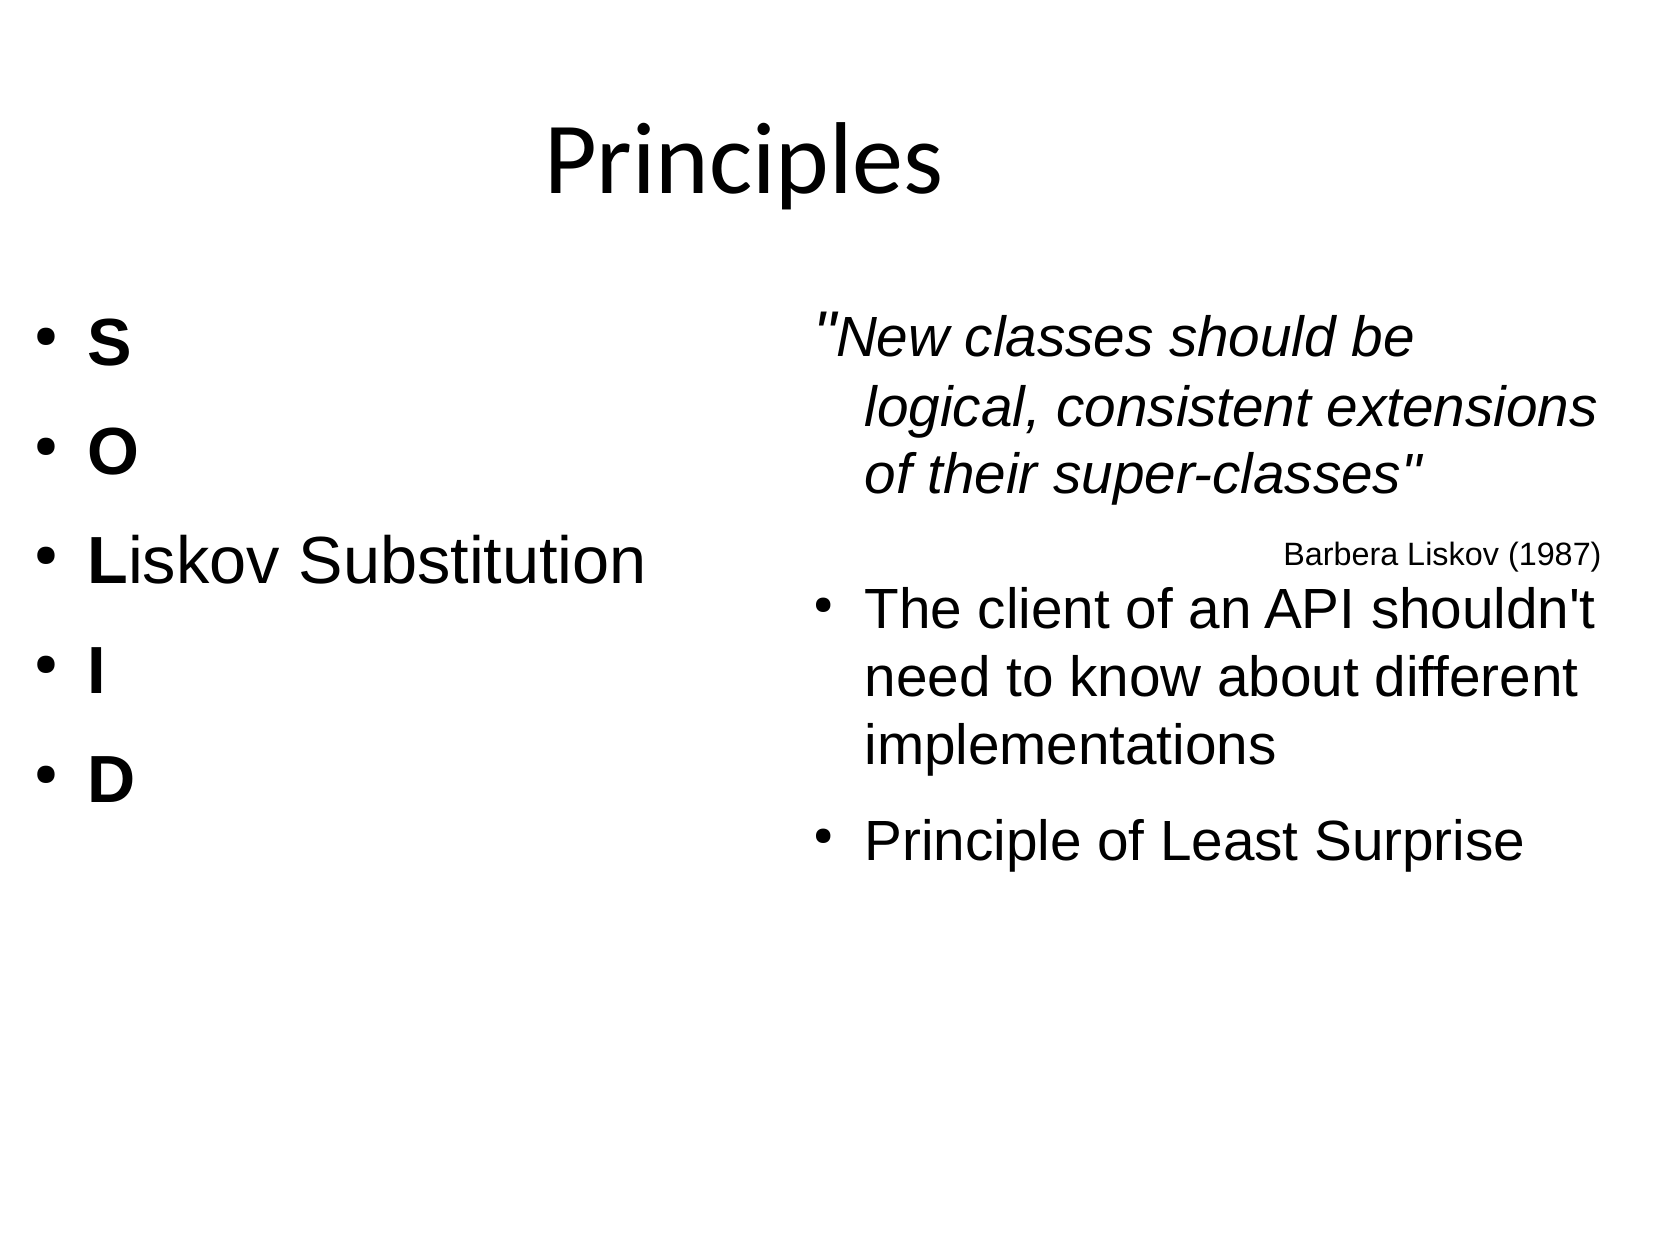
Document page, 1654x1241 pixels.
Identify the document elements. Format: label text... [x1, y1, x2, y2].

list S O Liskov Substitution I D [0, 290, 711, 1010]
title Principles [0, 49, 1489, 257]
list "New classes should be logical, consistent extensions of their super-classes" Barbera Liskov (1987) The client of an API shouldn't need to know about different implementations Principle of Least Surprise [779, 283, 1619, 1003]
